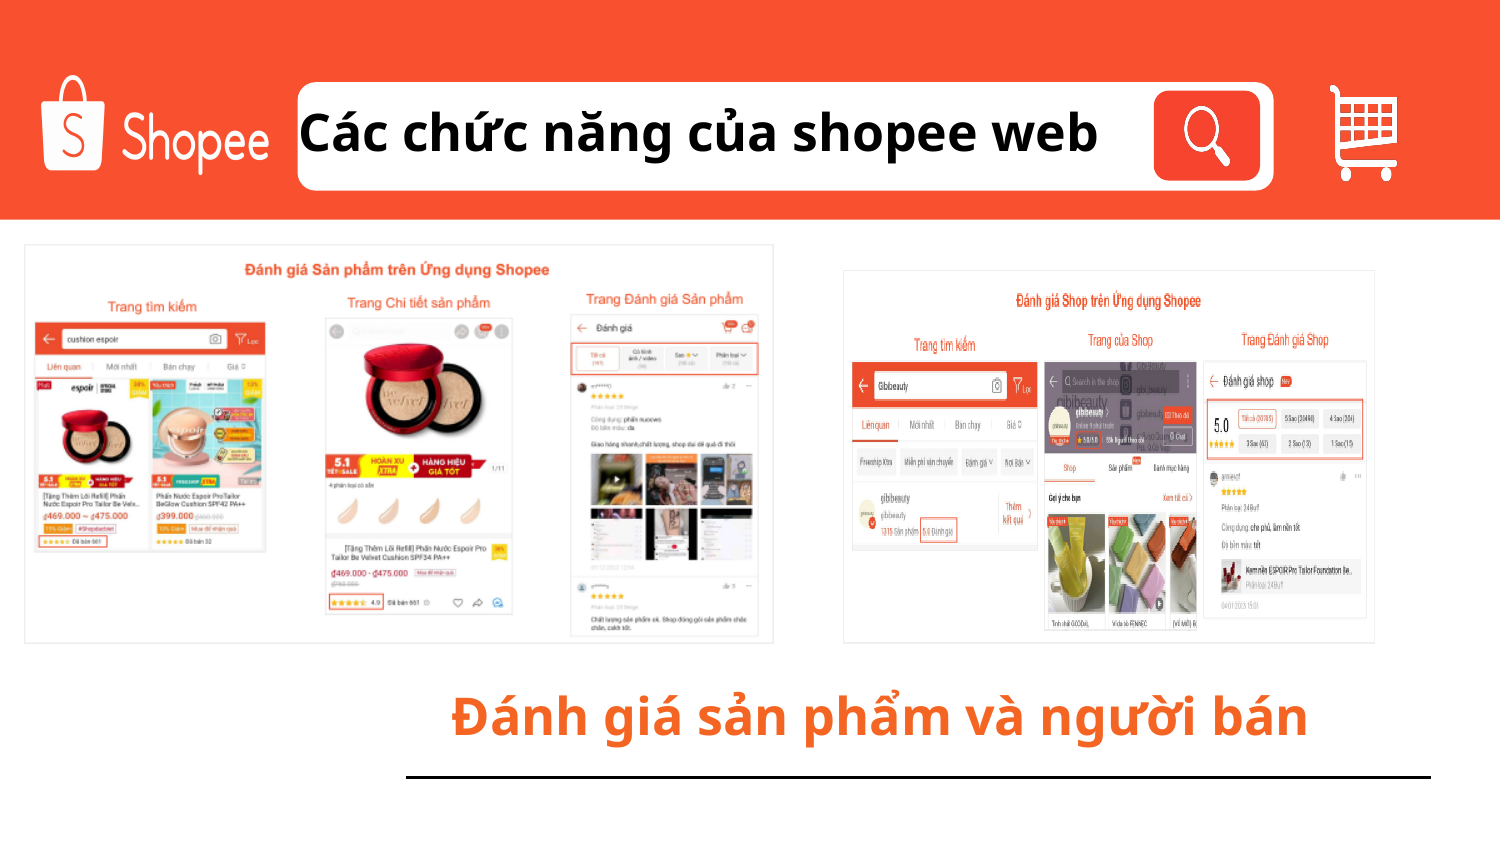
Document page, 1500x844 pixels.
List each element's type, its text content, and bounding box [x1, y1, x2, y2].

picture [1179, 99, 1235, 173]
list Đánh giá sản phẩm và người bán [436, 668, 1388, 746]
text_box [0, 0, 1500, 220]
picture [24, 244, 774, 644]
title Các chức năng của shopee web [283, 84, 1169, 189]
picture [1322, 75, 1410, 191]
picture [39, 51, 273, 206]
text_box [307, 82, 1274, 191]
text_box [1169, 90, 1261, 181]
picture [843, 269, 1376, 644]
